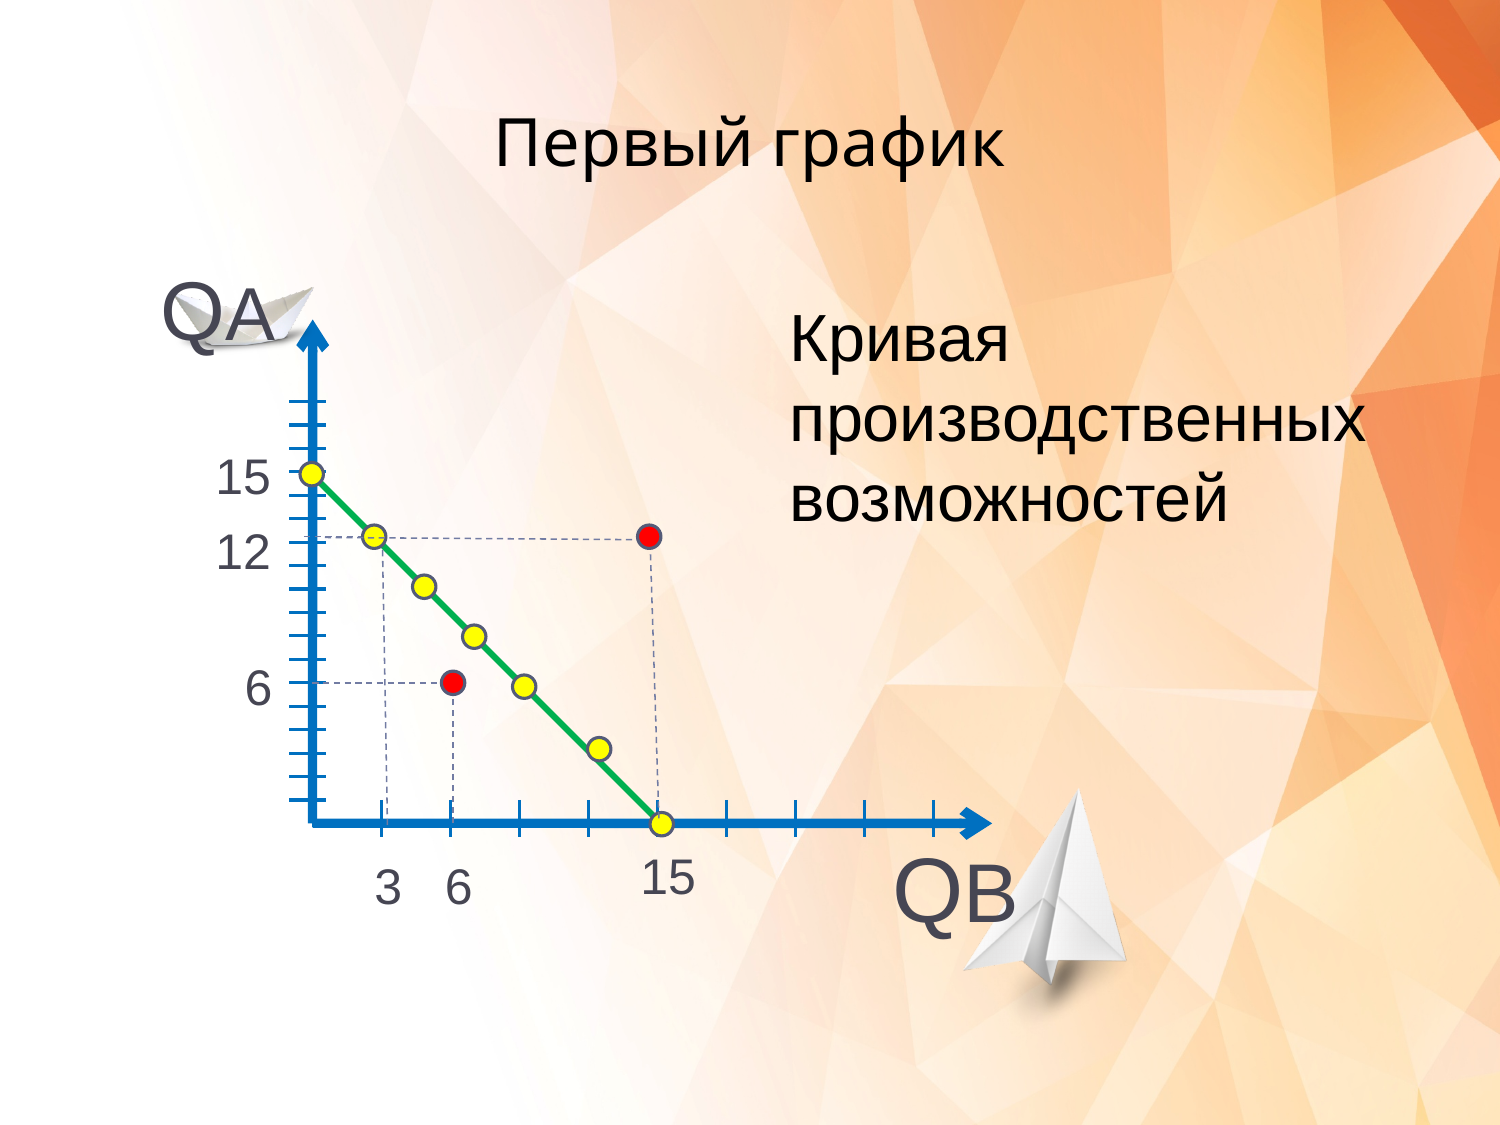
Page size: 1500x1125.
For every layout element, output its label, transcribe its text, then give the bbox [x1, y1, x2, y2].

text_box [324, 537, 662, 541]
text_box QA [145, 249, 290, 365]
text_box 15 [625, 850, 711, 913]
text_box 6 [430, 850, 488, 922]
text_box 12 [200, 536, 286, 588]
text_box 6 [229, 647, 287, 699]
text_box 3 [359, 850, 418, 922]
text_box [244, 682, 316, 688]
picture [162, 274, 326, 362]
text_box [298, 462, 306, 486]
text_box QB [877, 844, 941, 949]
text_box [449, 682, 507, 688]
title Первый график [75, 24, 1425, 188]
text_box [513, 673, 796, 683]
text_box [312, 319, 993, 824]
text_box Кривая производственных возможностей [774, 287, 1385, 543]
picture [947, 788, 1178, 1051]
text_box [312, 799, 934, 838]
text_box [201, 699, 414, 737]
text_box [201, 488, 414, 526]
text_box 15 [200, 437, 286, 490]
